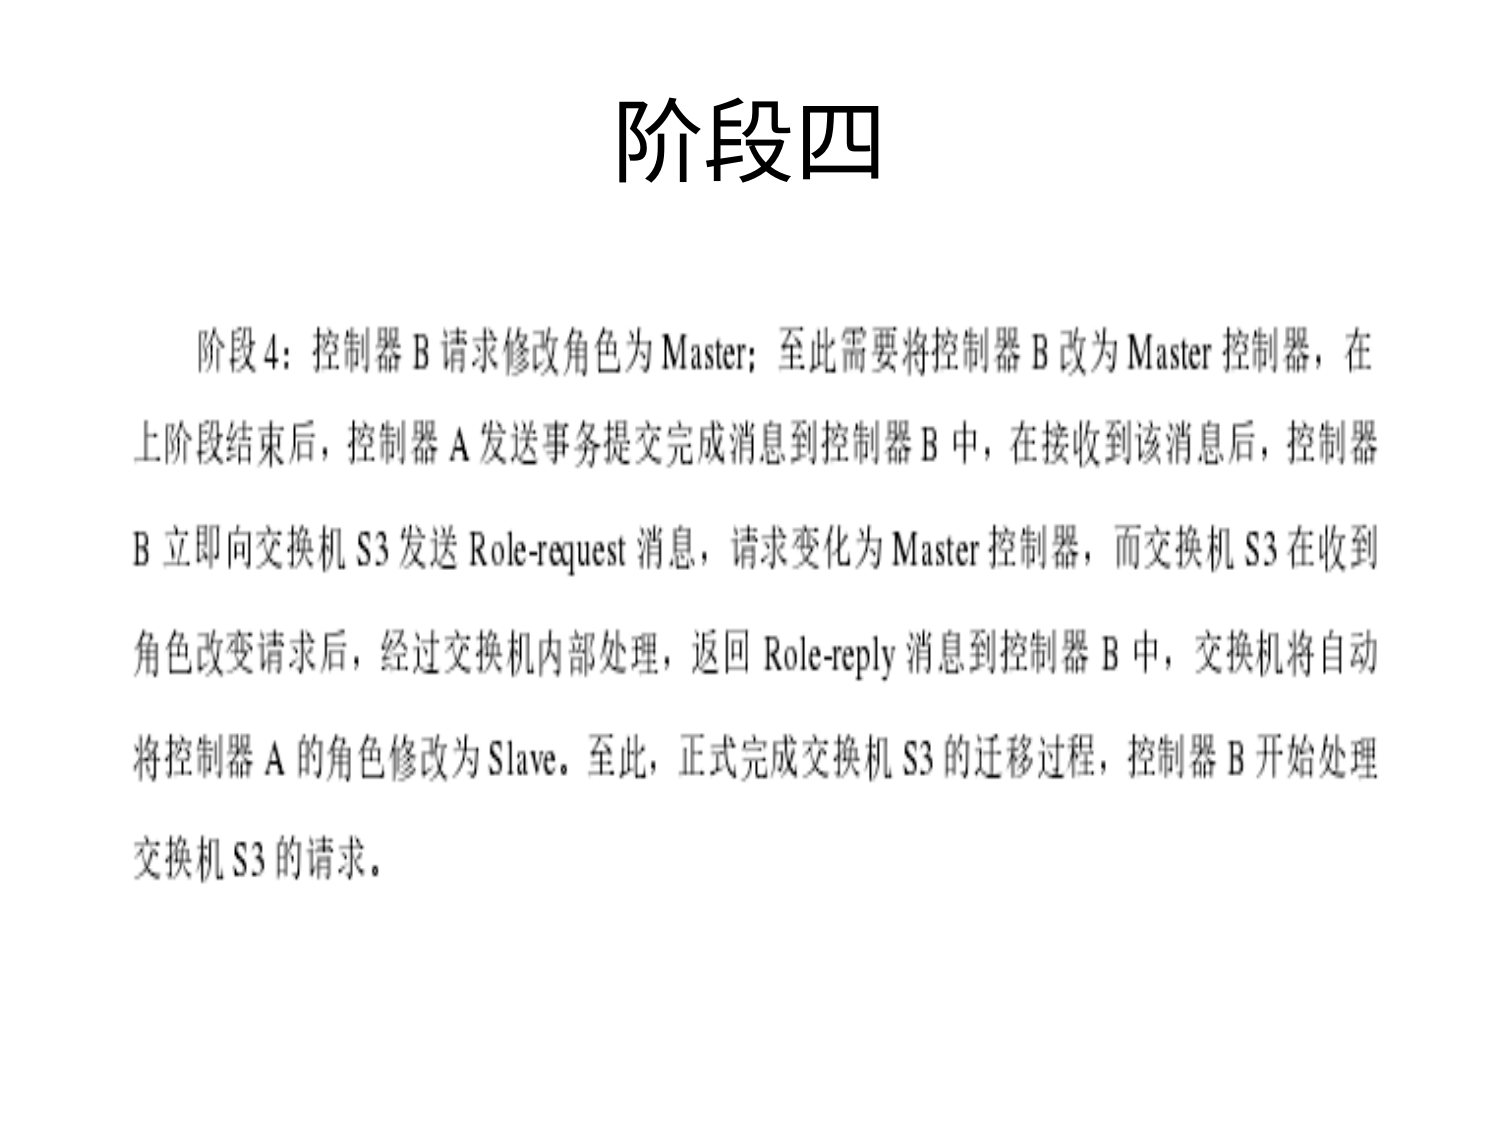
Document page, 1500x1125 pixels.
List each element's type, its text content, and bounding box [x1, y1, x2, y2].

picture [123, 408, 1436, 894]
title 阶段四 [75, 45, 1425, 233]
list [147, 290, 1412, 407]
